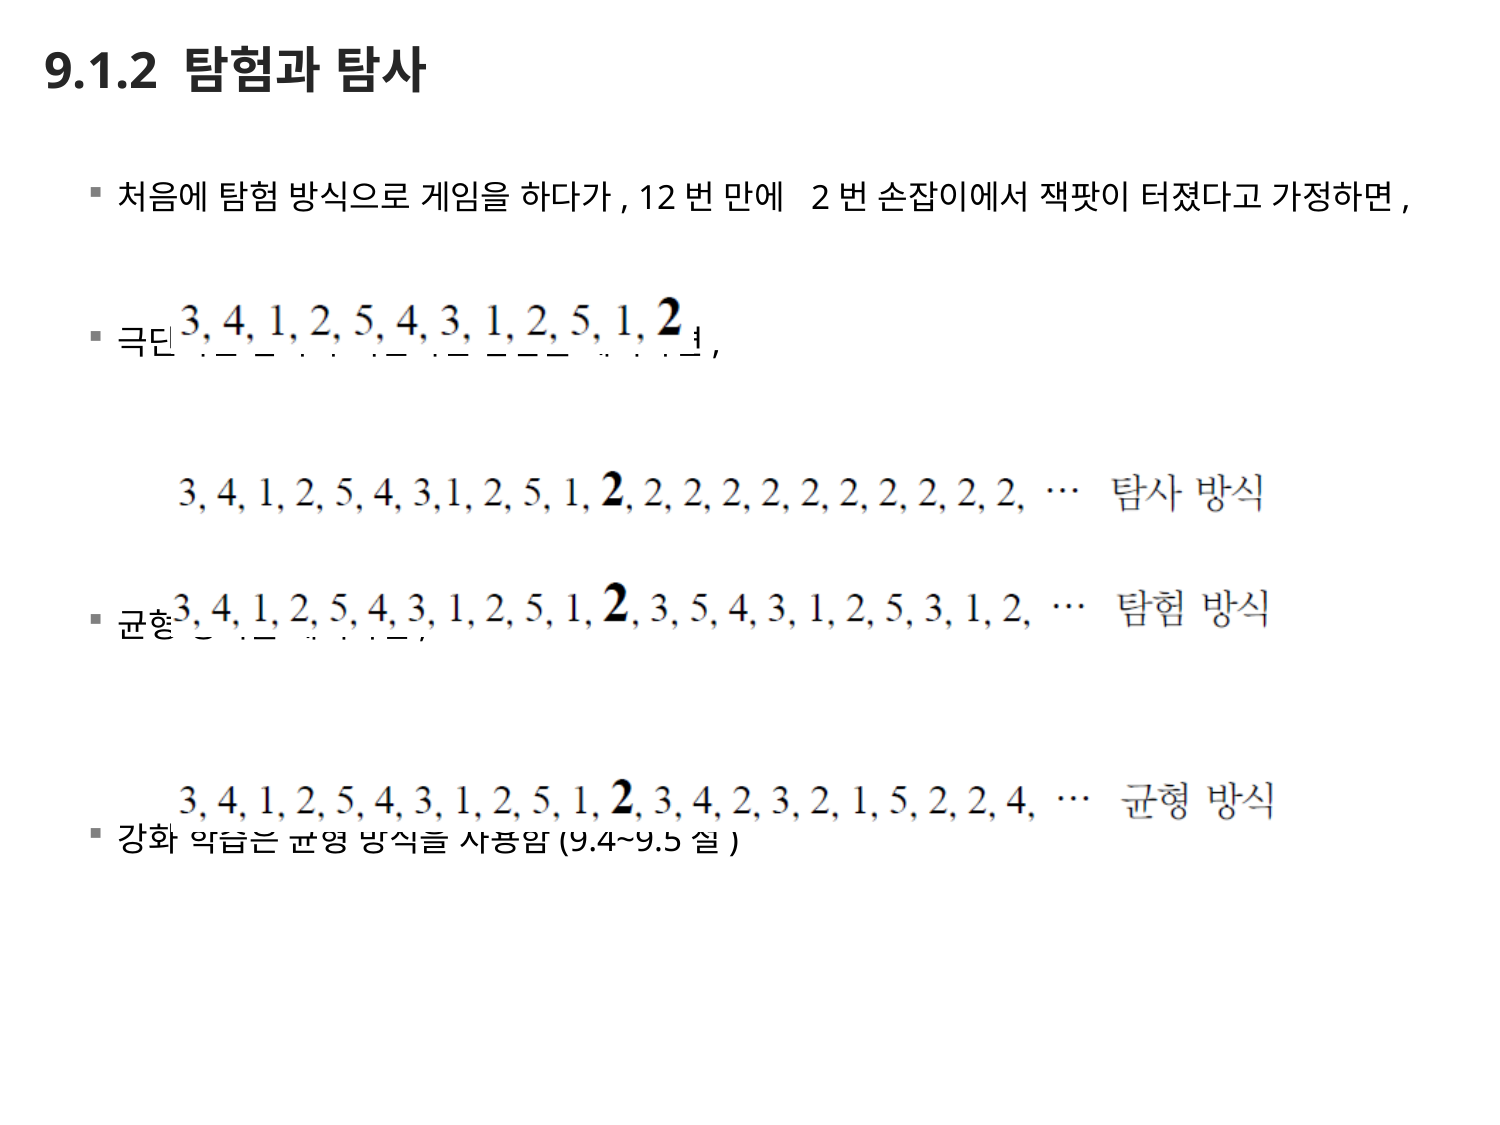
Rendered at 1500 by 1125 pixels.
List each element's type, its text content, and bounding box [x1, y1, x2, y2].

list 처음에 탐험 방식으로 게임을 하다가, 12번 만에 2번 손잡이에서 잭팟이 터졌다고 가정하면, 극단적인 탐사와 극단적인 탐험을 예시하면, 균형 방식을 예시하면, 강화 학습은 균형 방식을 사용함(9.4~9.5절) [29, 148, 1471, 1083]
picture [170, 467, 1281, 637]
picture [170, 287, 694, 355]
picture [170, 774, 1281, 832]
title 9.1.2 탐험과 탐사 [29, 23, 1448, 114]
